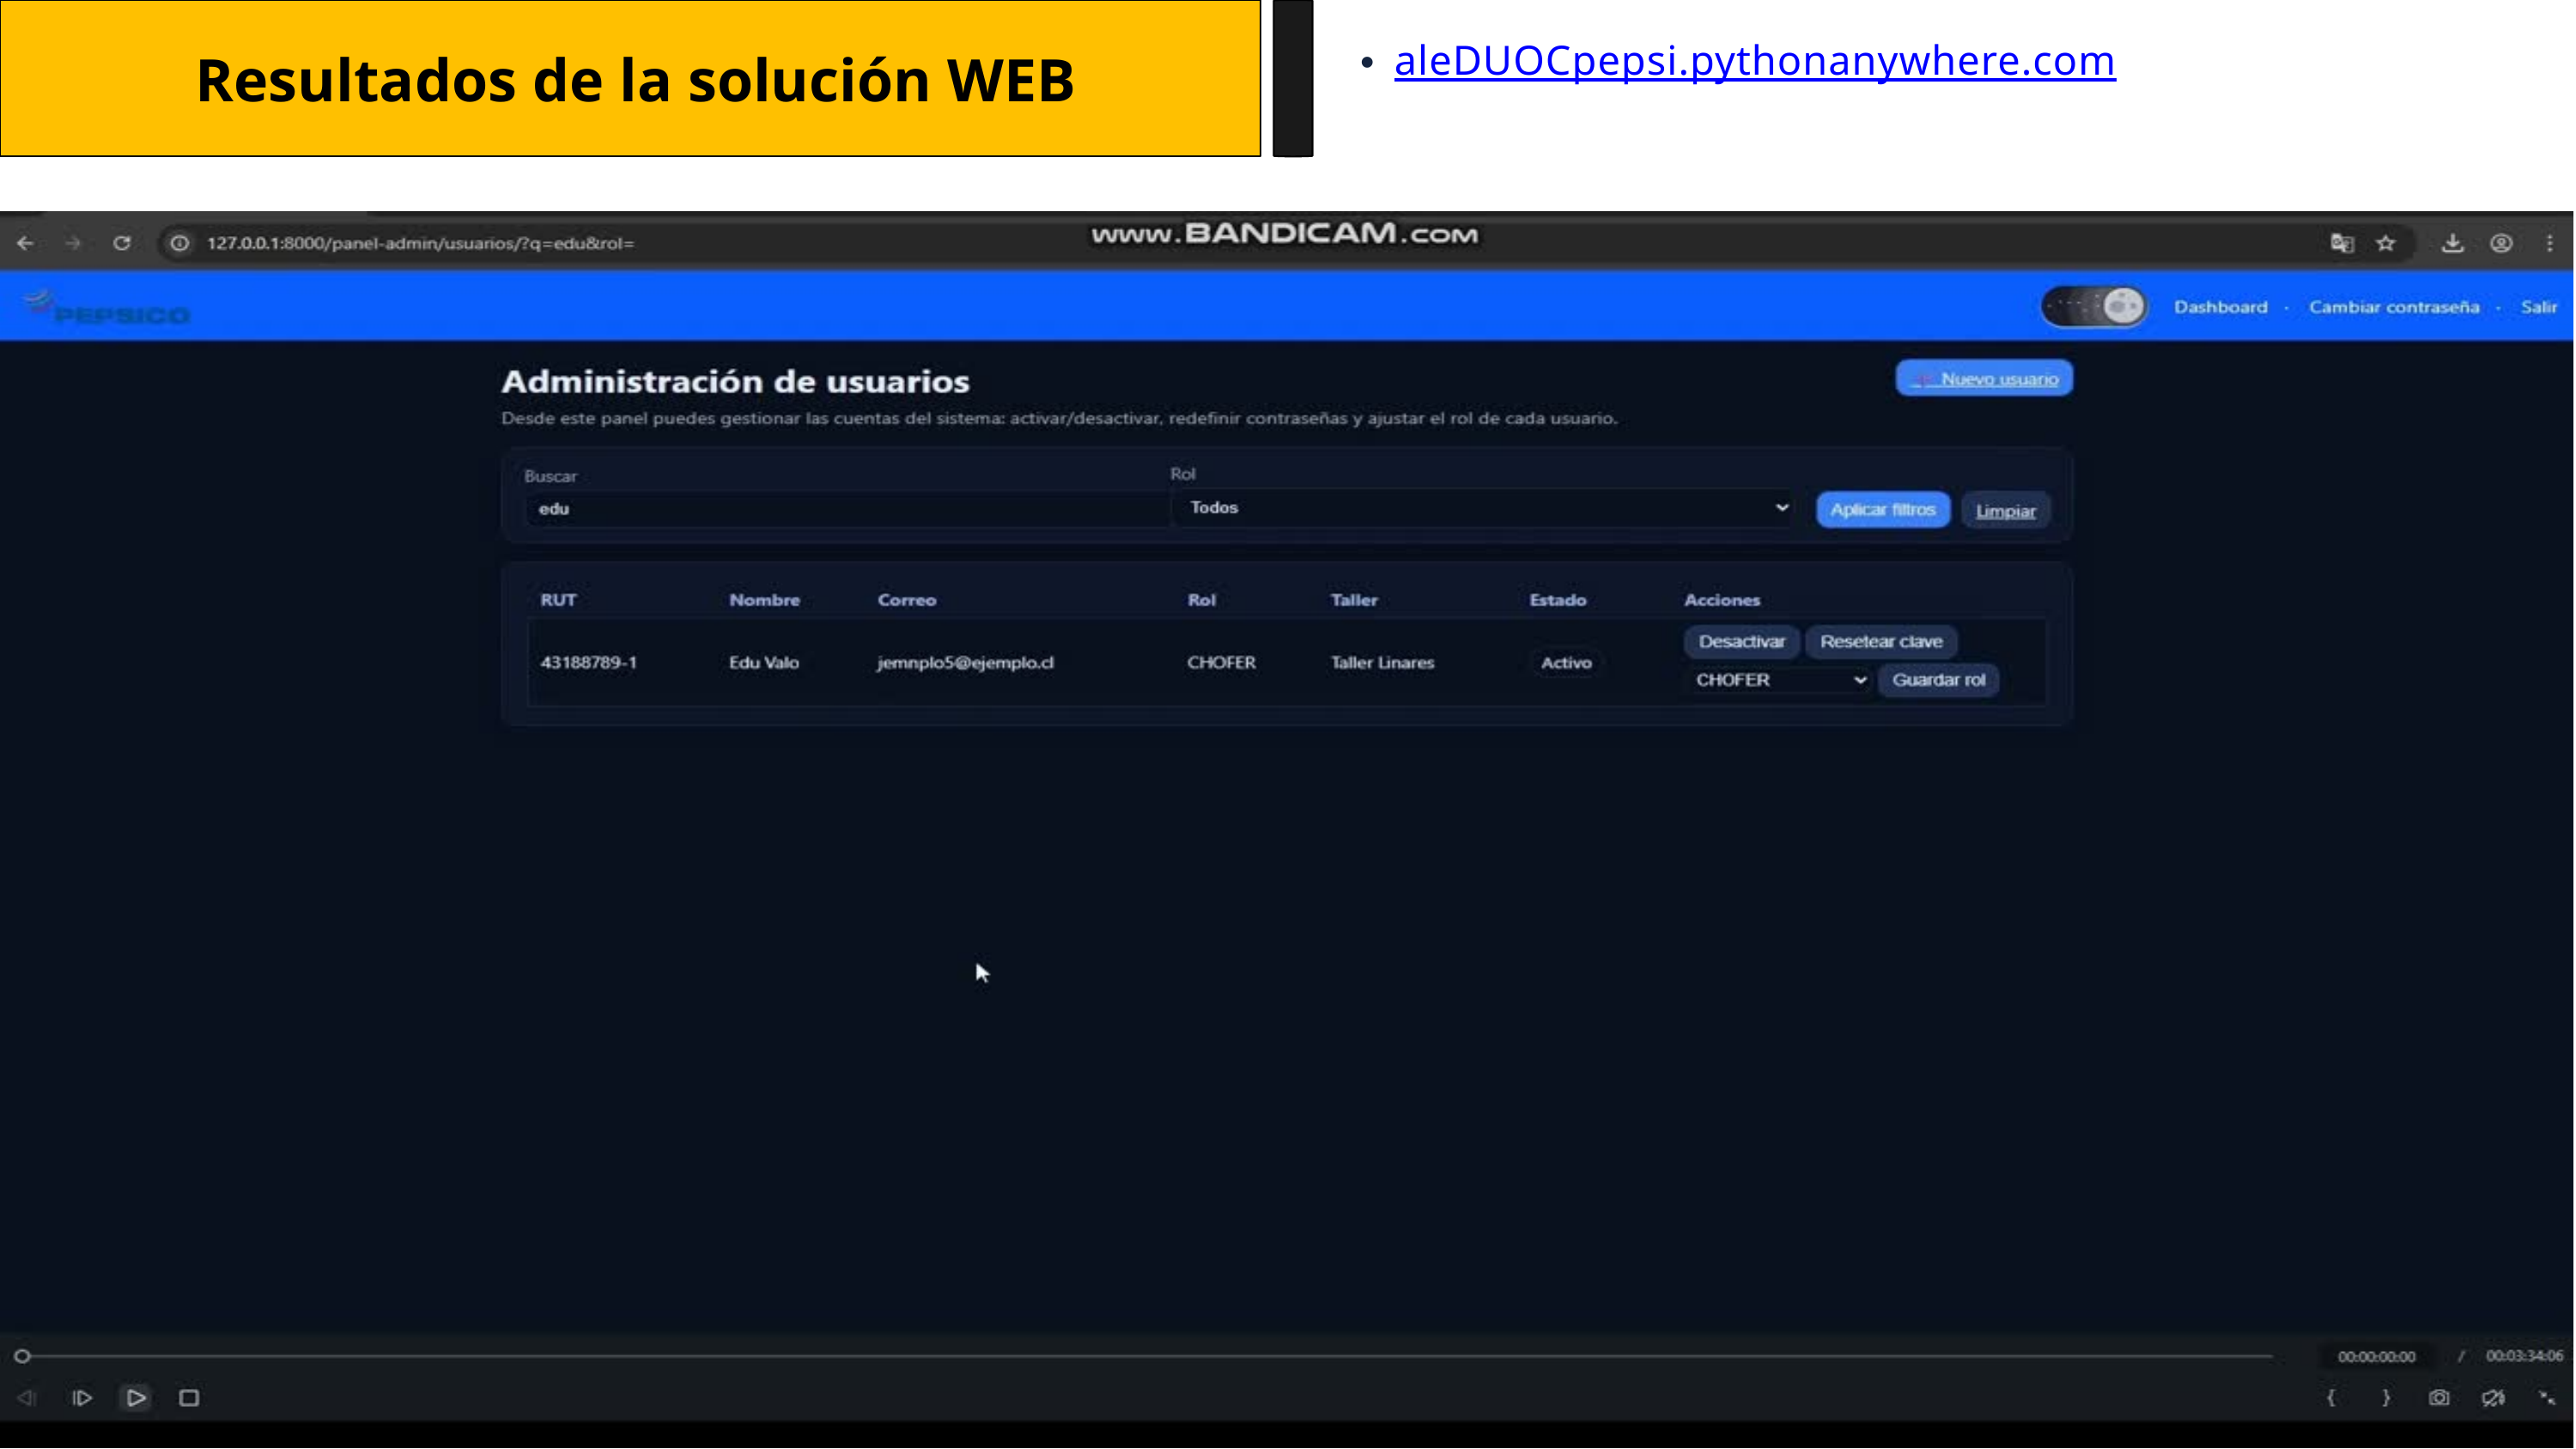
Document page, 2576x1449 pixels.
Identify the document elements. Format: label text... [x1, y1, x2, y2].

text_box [0, 210, 2574, 1449]
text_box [0, 0, 1261, 157]
text_box aleDUOCpepsi.pythonanywhere.com [1326, 33, 2207, 147]
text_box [82, 5, 1190, 155]
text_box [1273, 0, 1313, 157]
